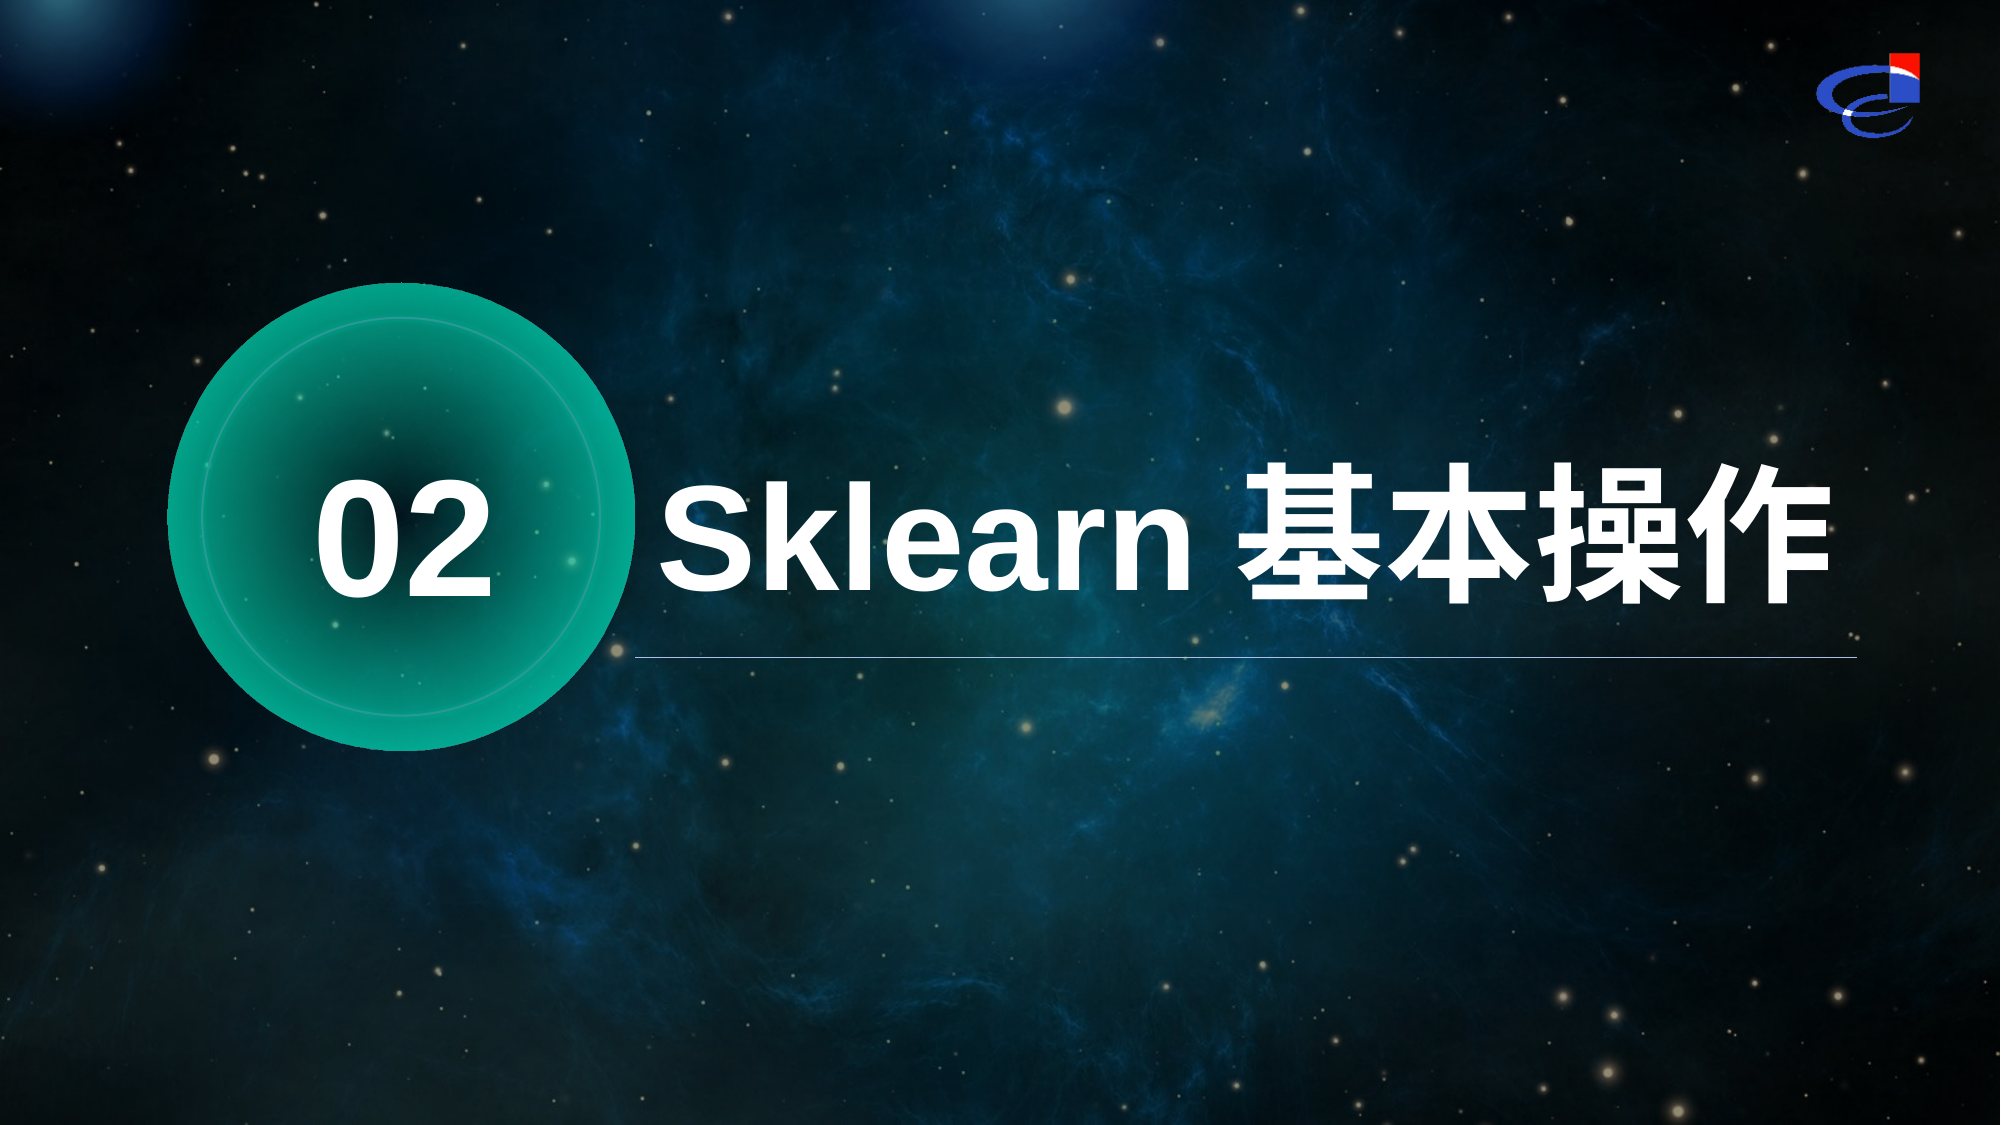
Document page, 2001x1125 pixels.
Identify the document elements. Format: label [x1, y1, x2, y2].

text_box [167, 282, 635, 751]
picture [0, 0, 2001, 1125]
